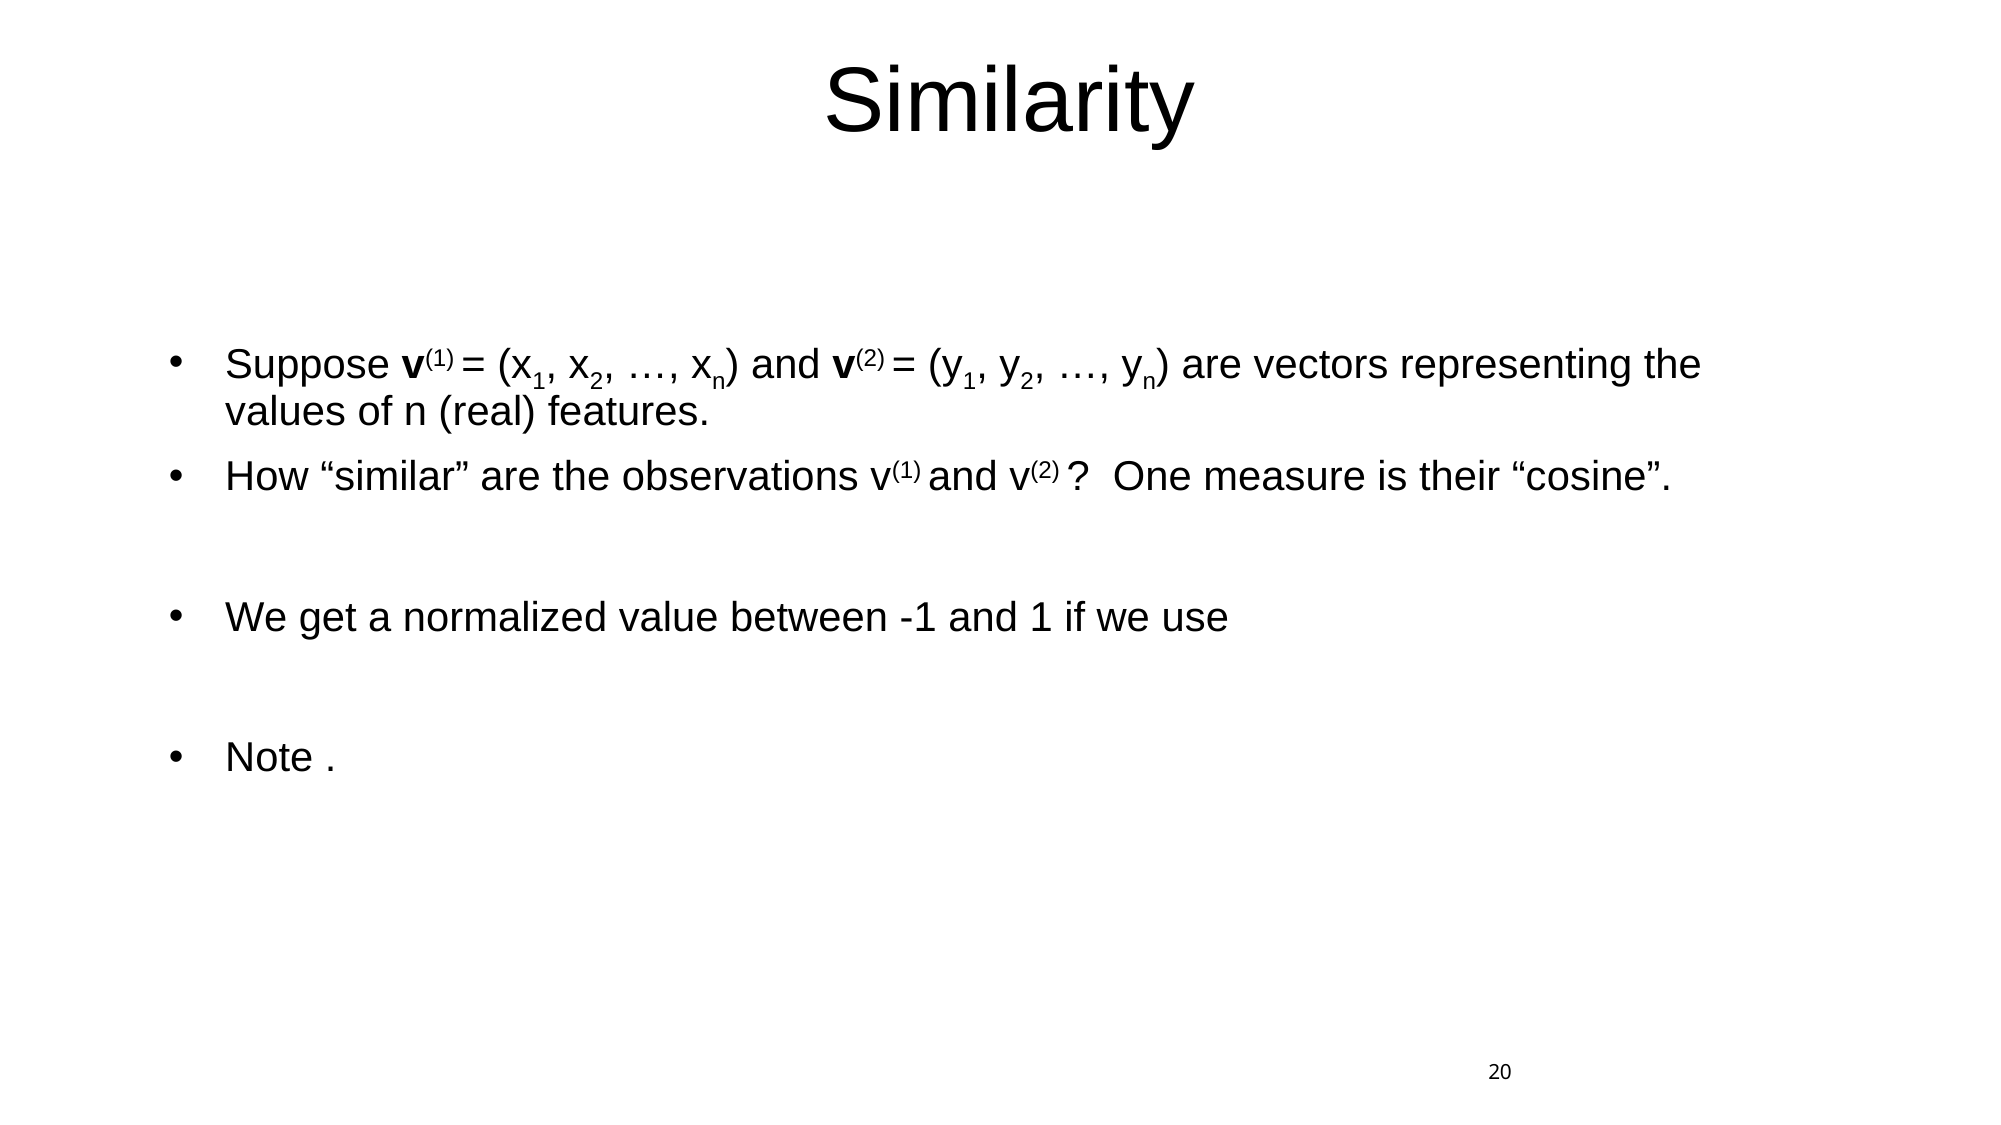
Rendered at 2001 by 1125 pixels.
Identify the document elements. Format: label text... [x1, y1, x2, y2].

title Similarity [69, 30, 1950, 173]
slide_number 20 [1325, 1042, 1675, 1103]
